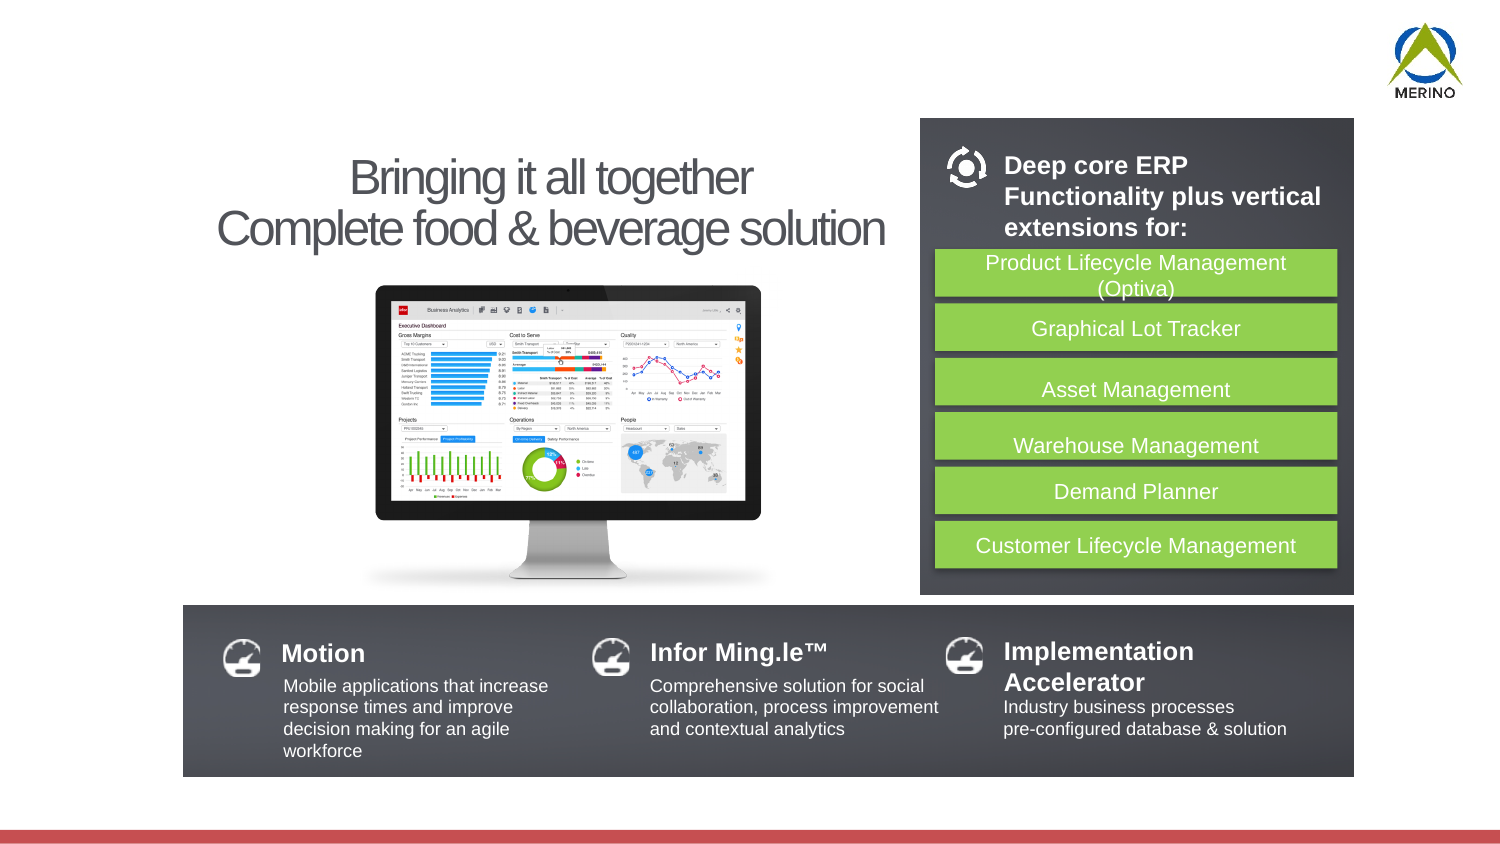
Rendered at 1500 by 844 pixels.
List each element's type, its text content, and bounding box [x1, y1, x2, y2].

picture [1387, 22, 1463, 98]
picture [337, 249, 802, 594]
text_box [934, 248, 1338, 569]
picture [920, 117, 1354, 595]
picture [182, 605, 1354, 777]
text_box Bringing it all together Complete food & beverage solution [182, 152, 915, 258]
